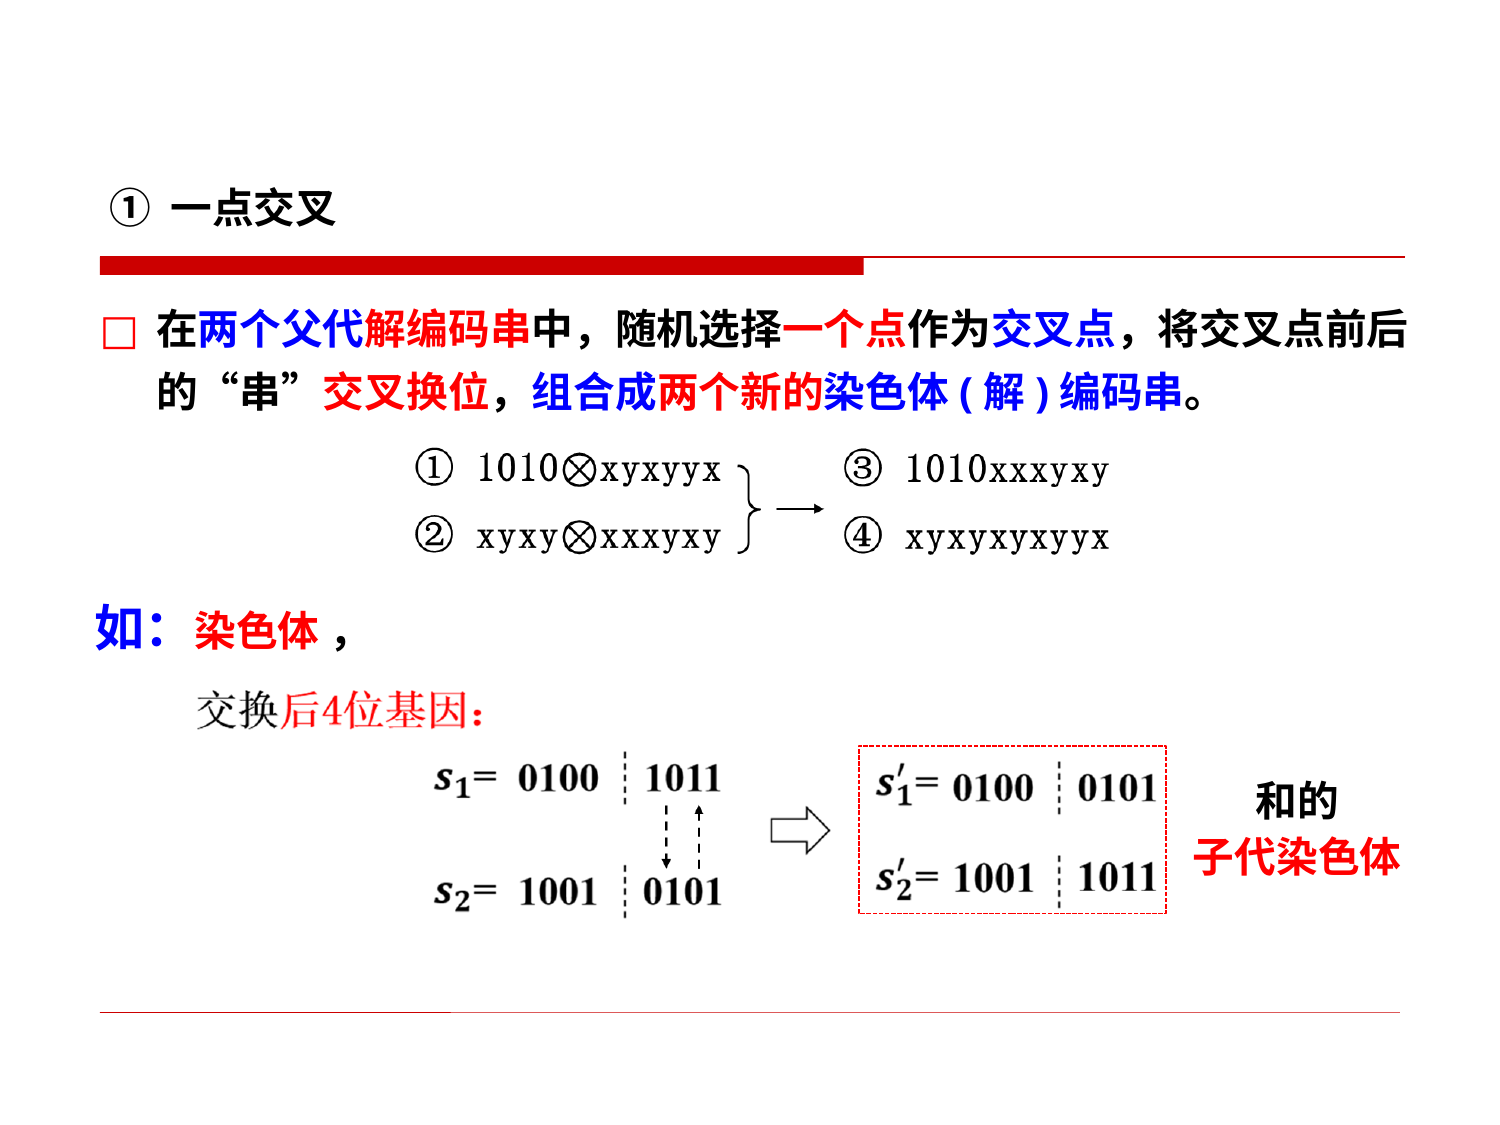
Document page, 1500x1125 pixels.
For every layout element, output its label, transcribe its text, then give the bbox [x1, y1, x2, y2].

text_box ① 一点交叉 [109, 181, 349, 232]
text_box 在两个父代解编码串中，随机选择一个点作为交叉点，将交叉点前后的“串”交叉换位，组合成两个新的染色体(解)编码串。 [99, 290, 1423, 416]
picture [389, 426, 1134, 582]
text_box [858, 745, 1404, 914]
picture [169, 668, 1184, 939]
